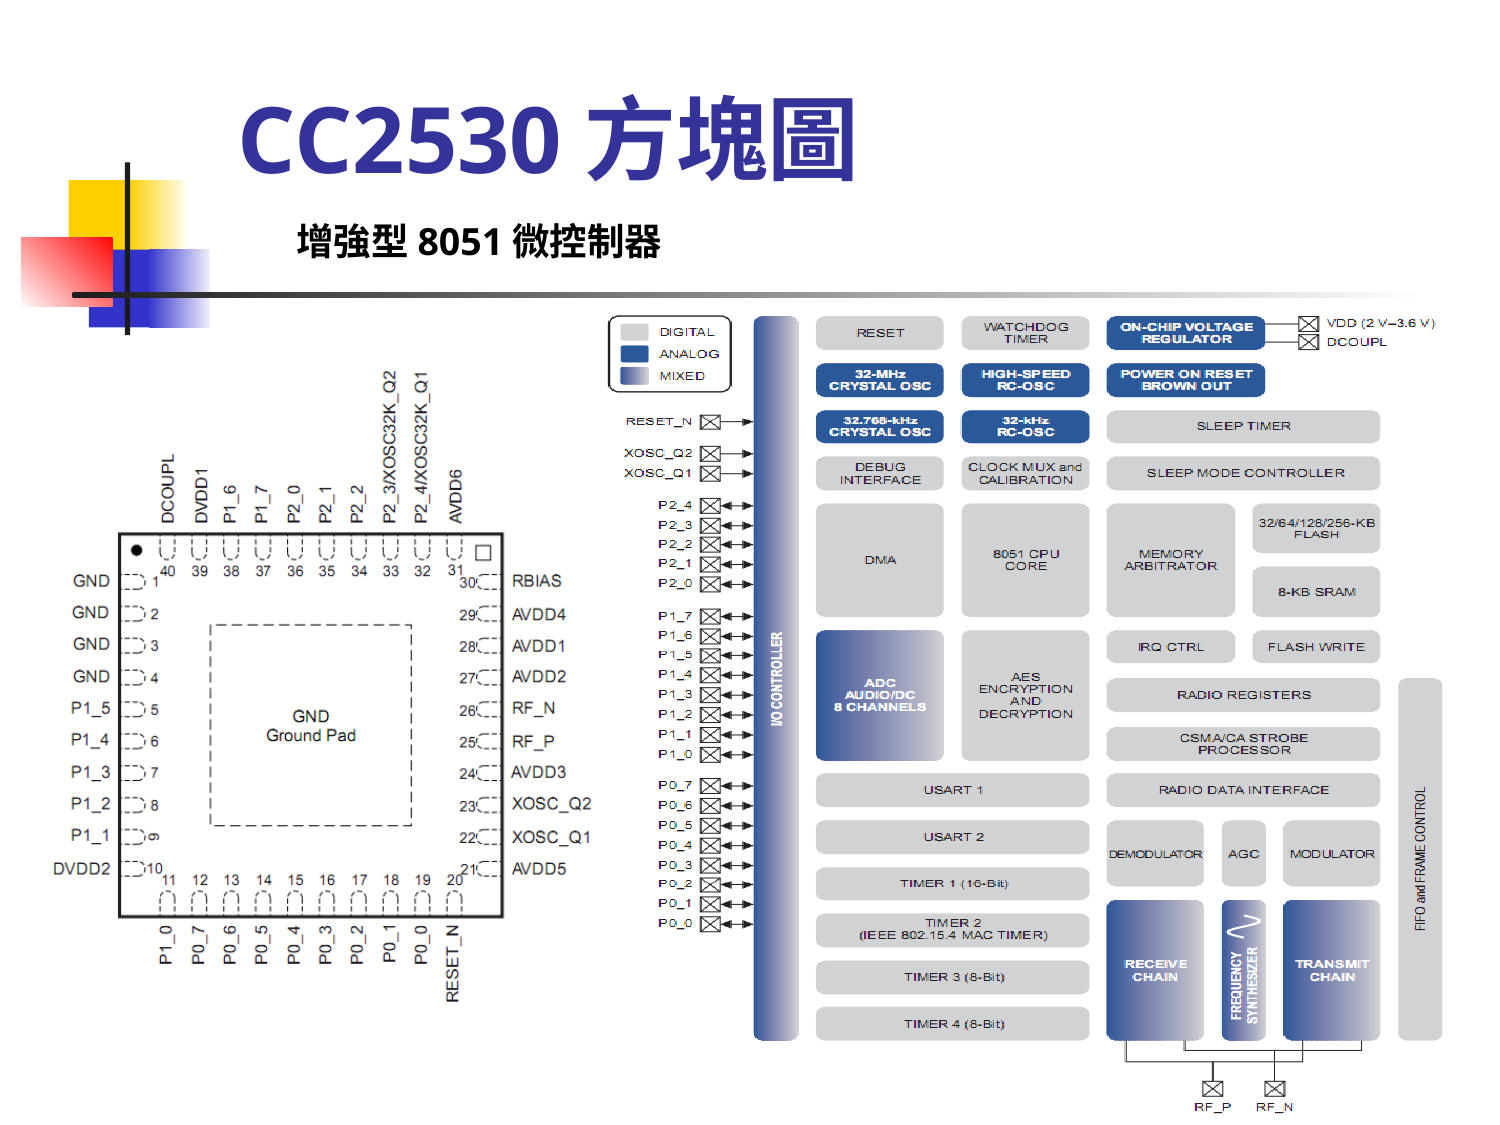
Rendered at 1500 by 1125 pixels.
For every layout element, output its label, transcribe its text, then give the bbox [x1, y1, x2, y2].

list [592, 304, 1466, 1114]
title CC2530方塊圖 [222, 61, 1278, 200]
text_box 增強型8051微控制器 [281, 210, 1336, 271]
picture [34, 365, 598, 1008]
